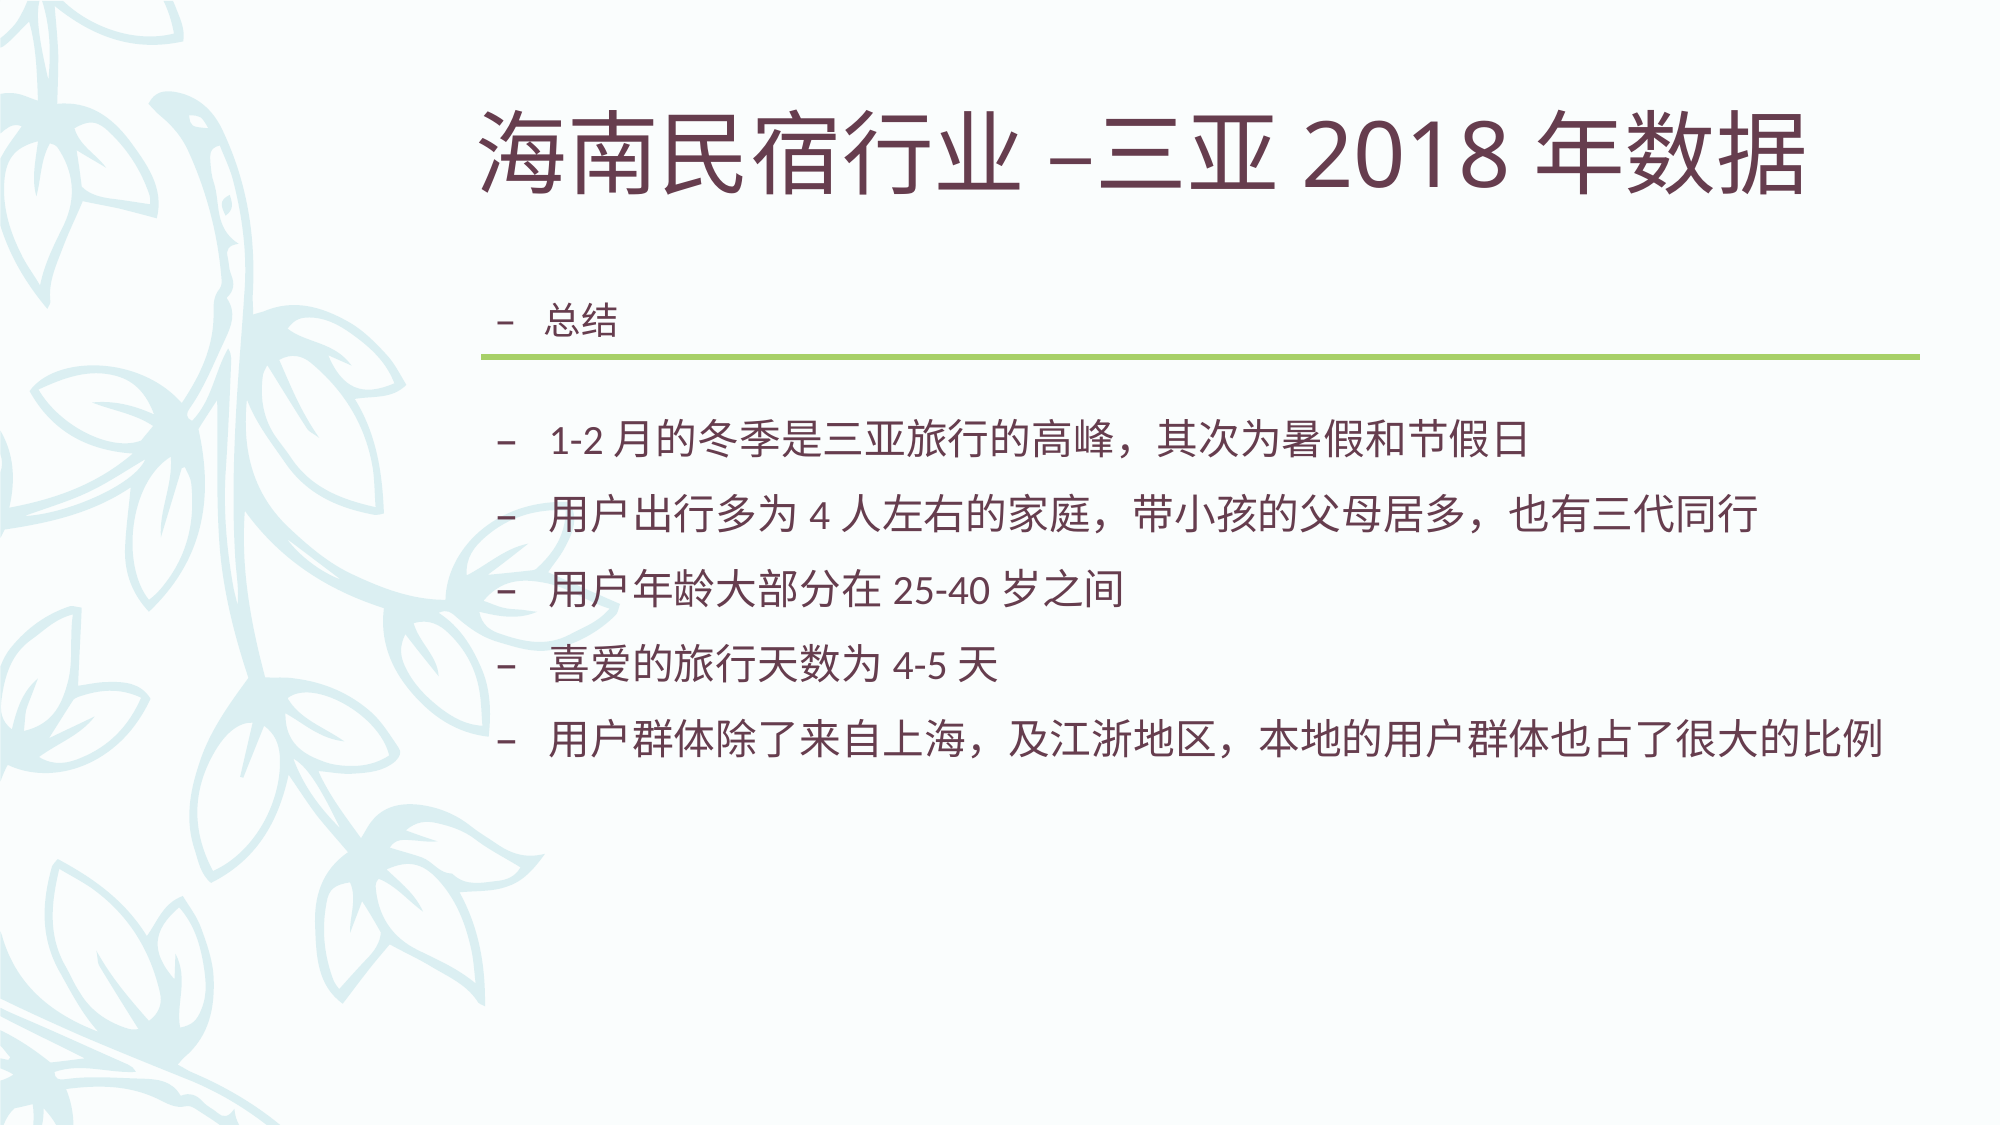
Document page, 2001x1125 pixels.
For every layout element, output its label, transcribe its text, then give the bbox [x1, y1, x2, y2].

text_box 总结 [481, 284, 1920, 350]
title 海南民宿行业 –三亚2018年数据 [460, 93, 1920, 350]
list 1-2月的冬季是三亚旅行的高峰，其次为暑假和节假日 用户出行多为4人左右的家庭，带小孩的父母居多，也有三代同行 用户年龄大部分在25-40岁之间 喜爱的旅行天数为4-5天 用户群体除了来自上海，及江浙地区，本地的用户群体也占了很大的比例 [481, 399, 1920, 999]
